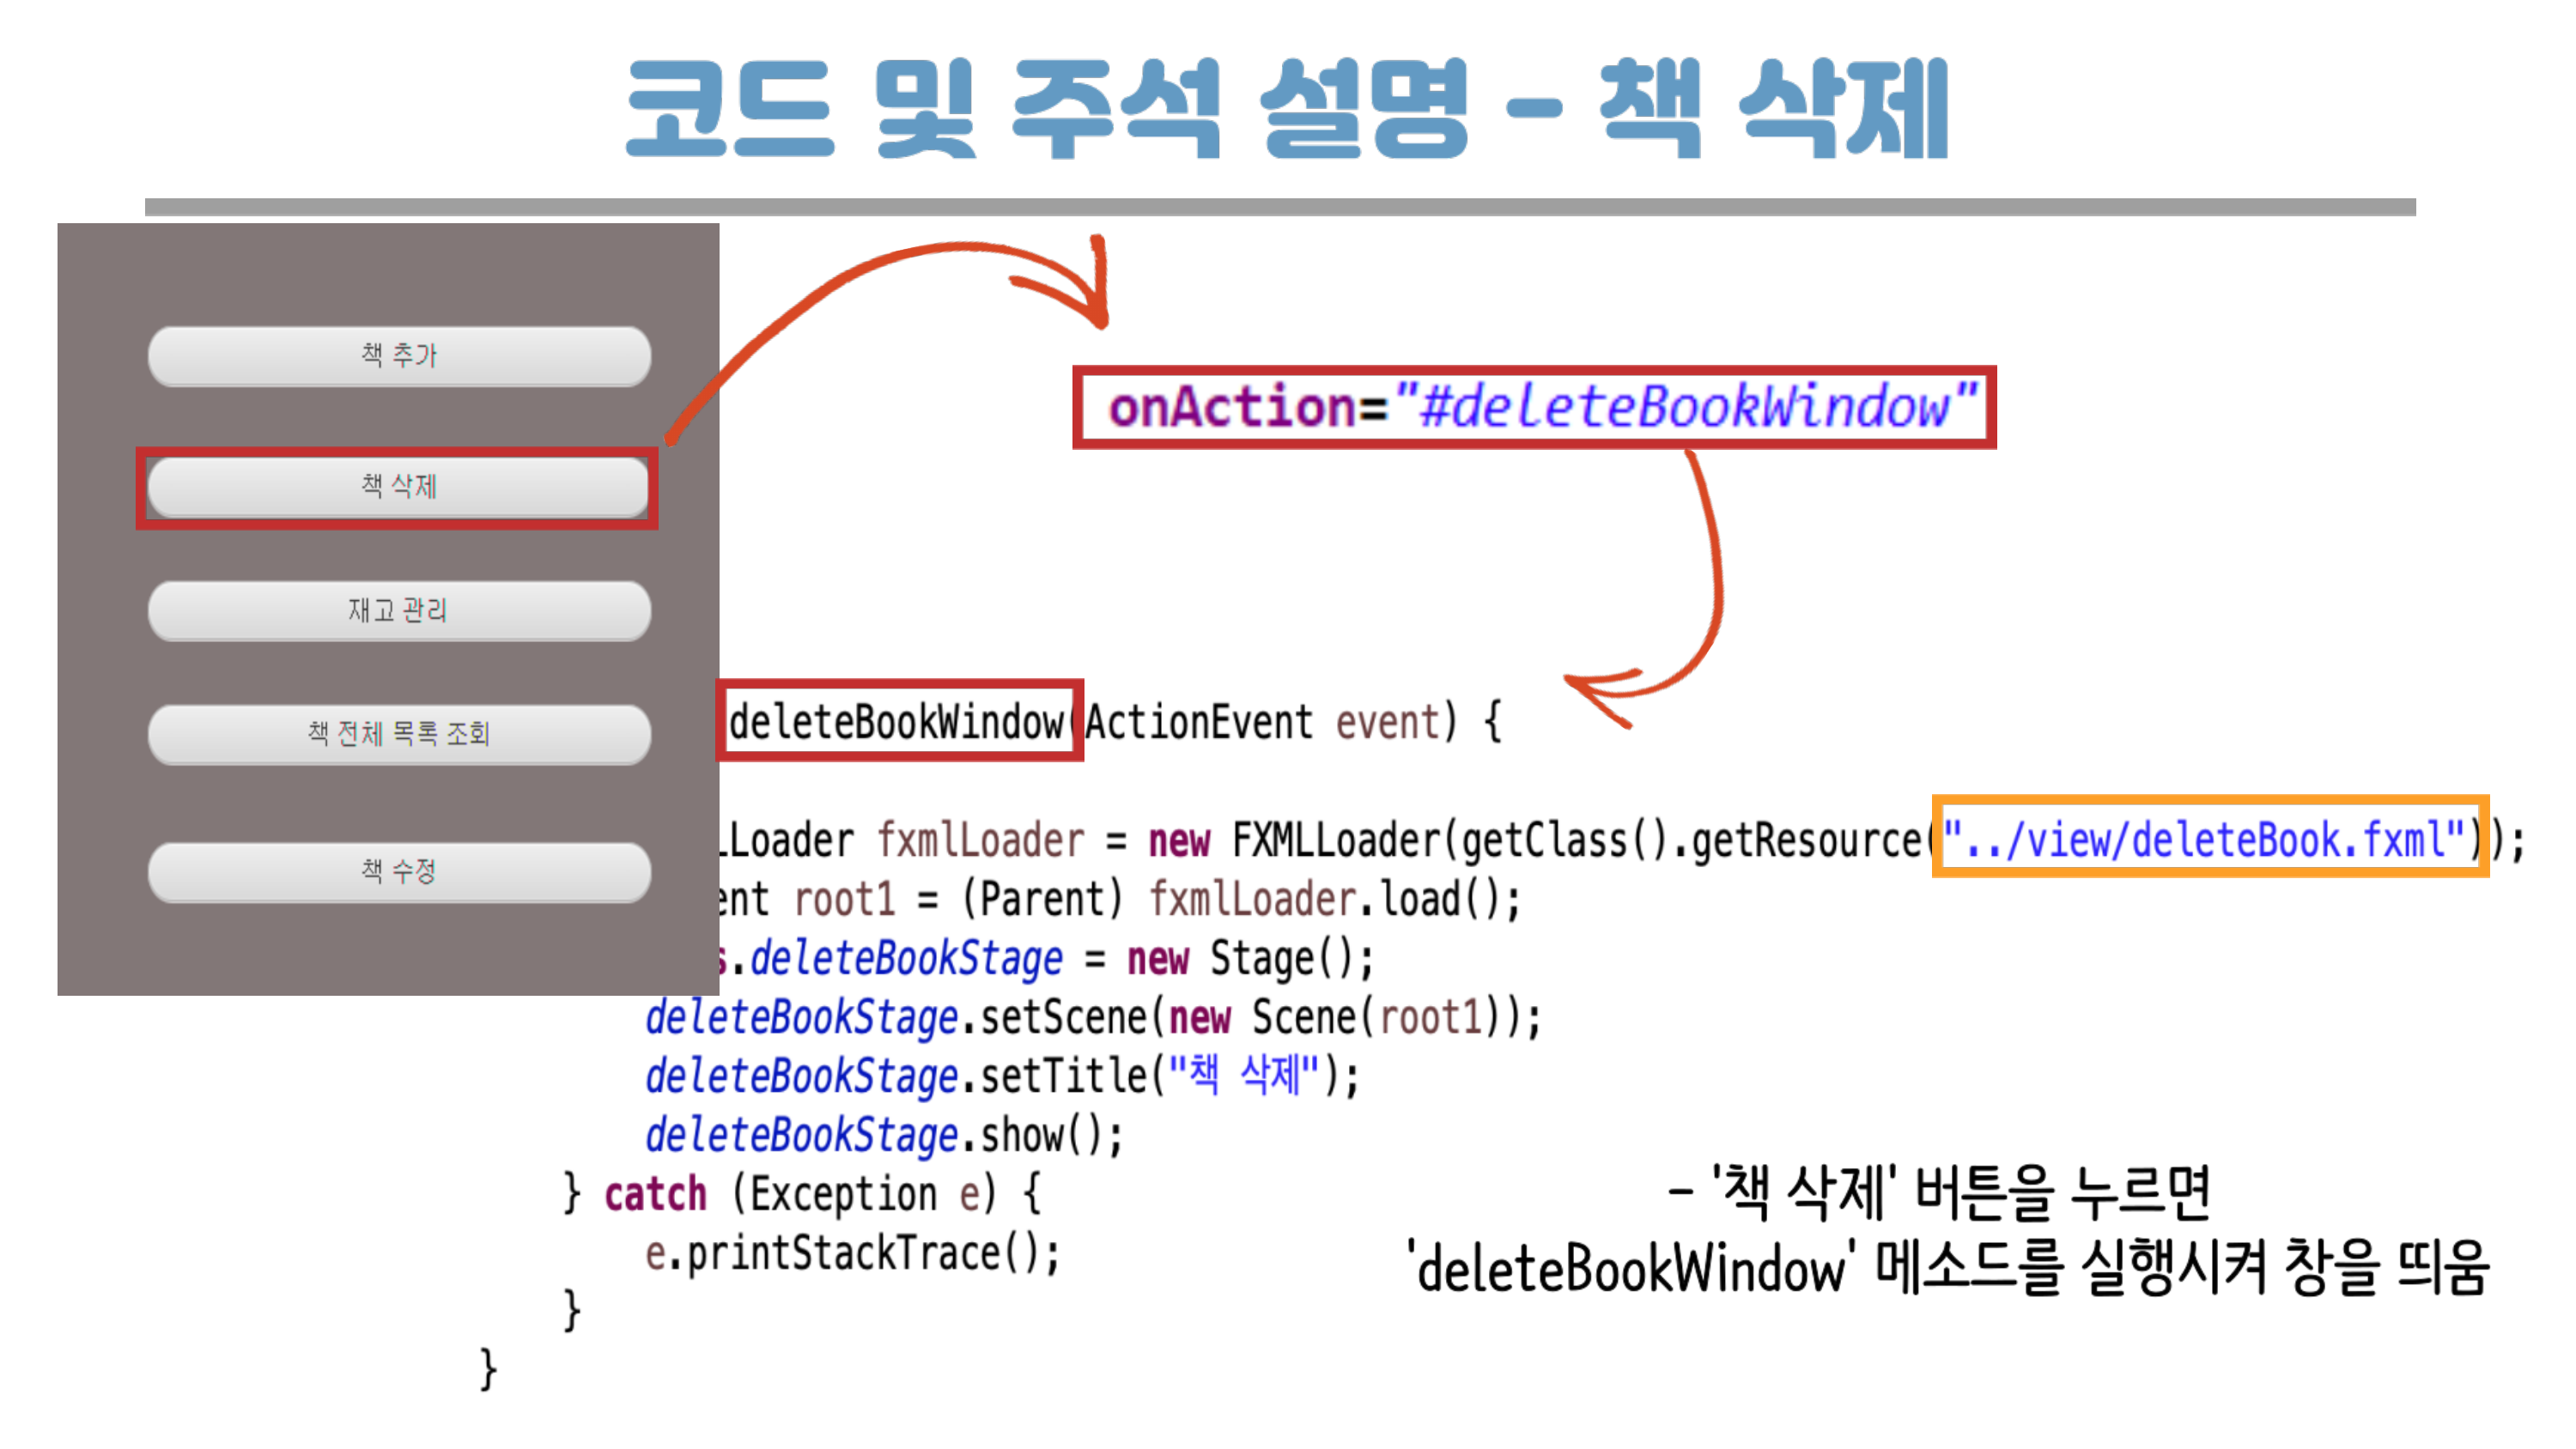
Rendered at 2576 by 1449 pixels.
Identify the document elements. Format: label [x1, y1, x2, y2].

picture [1144, 1139, 2518, 1333]
text_box [136, 255, 1997, 762]
picture [466, 19, 1997, 197]
text_box [1931, 794, 2491, 878]
text_box [144, 197, 2416, 216]
text_box [58, 223, 720, 996]
text_box [397, 662, 2557, 1435]
picture [882, 216, 1108, 255]
